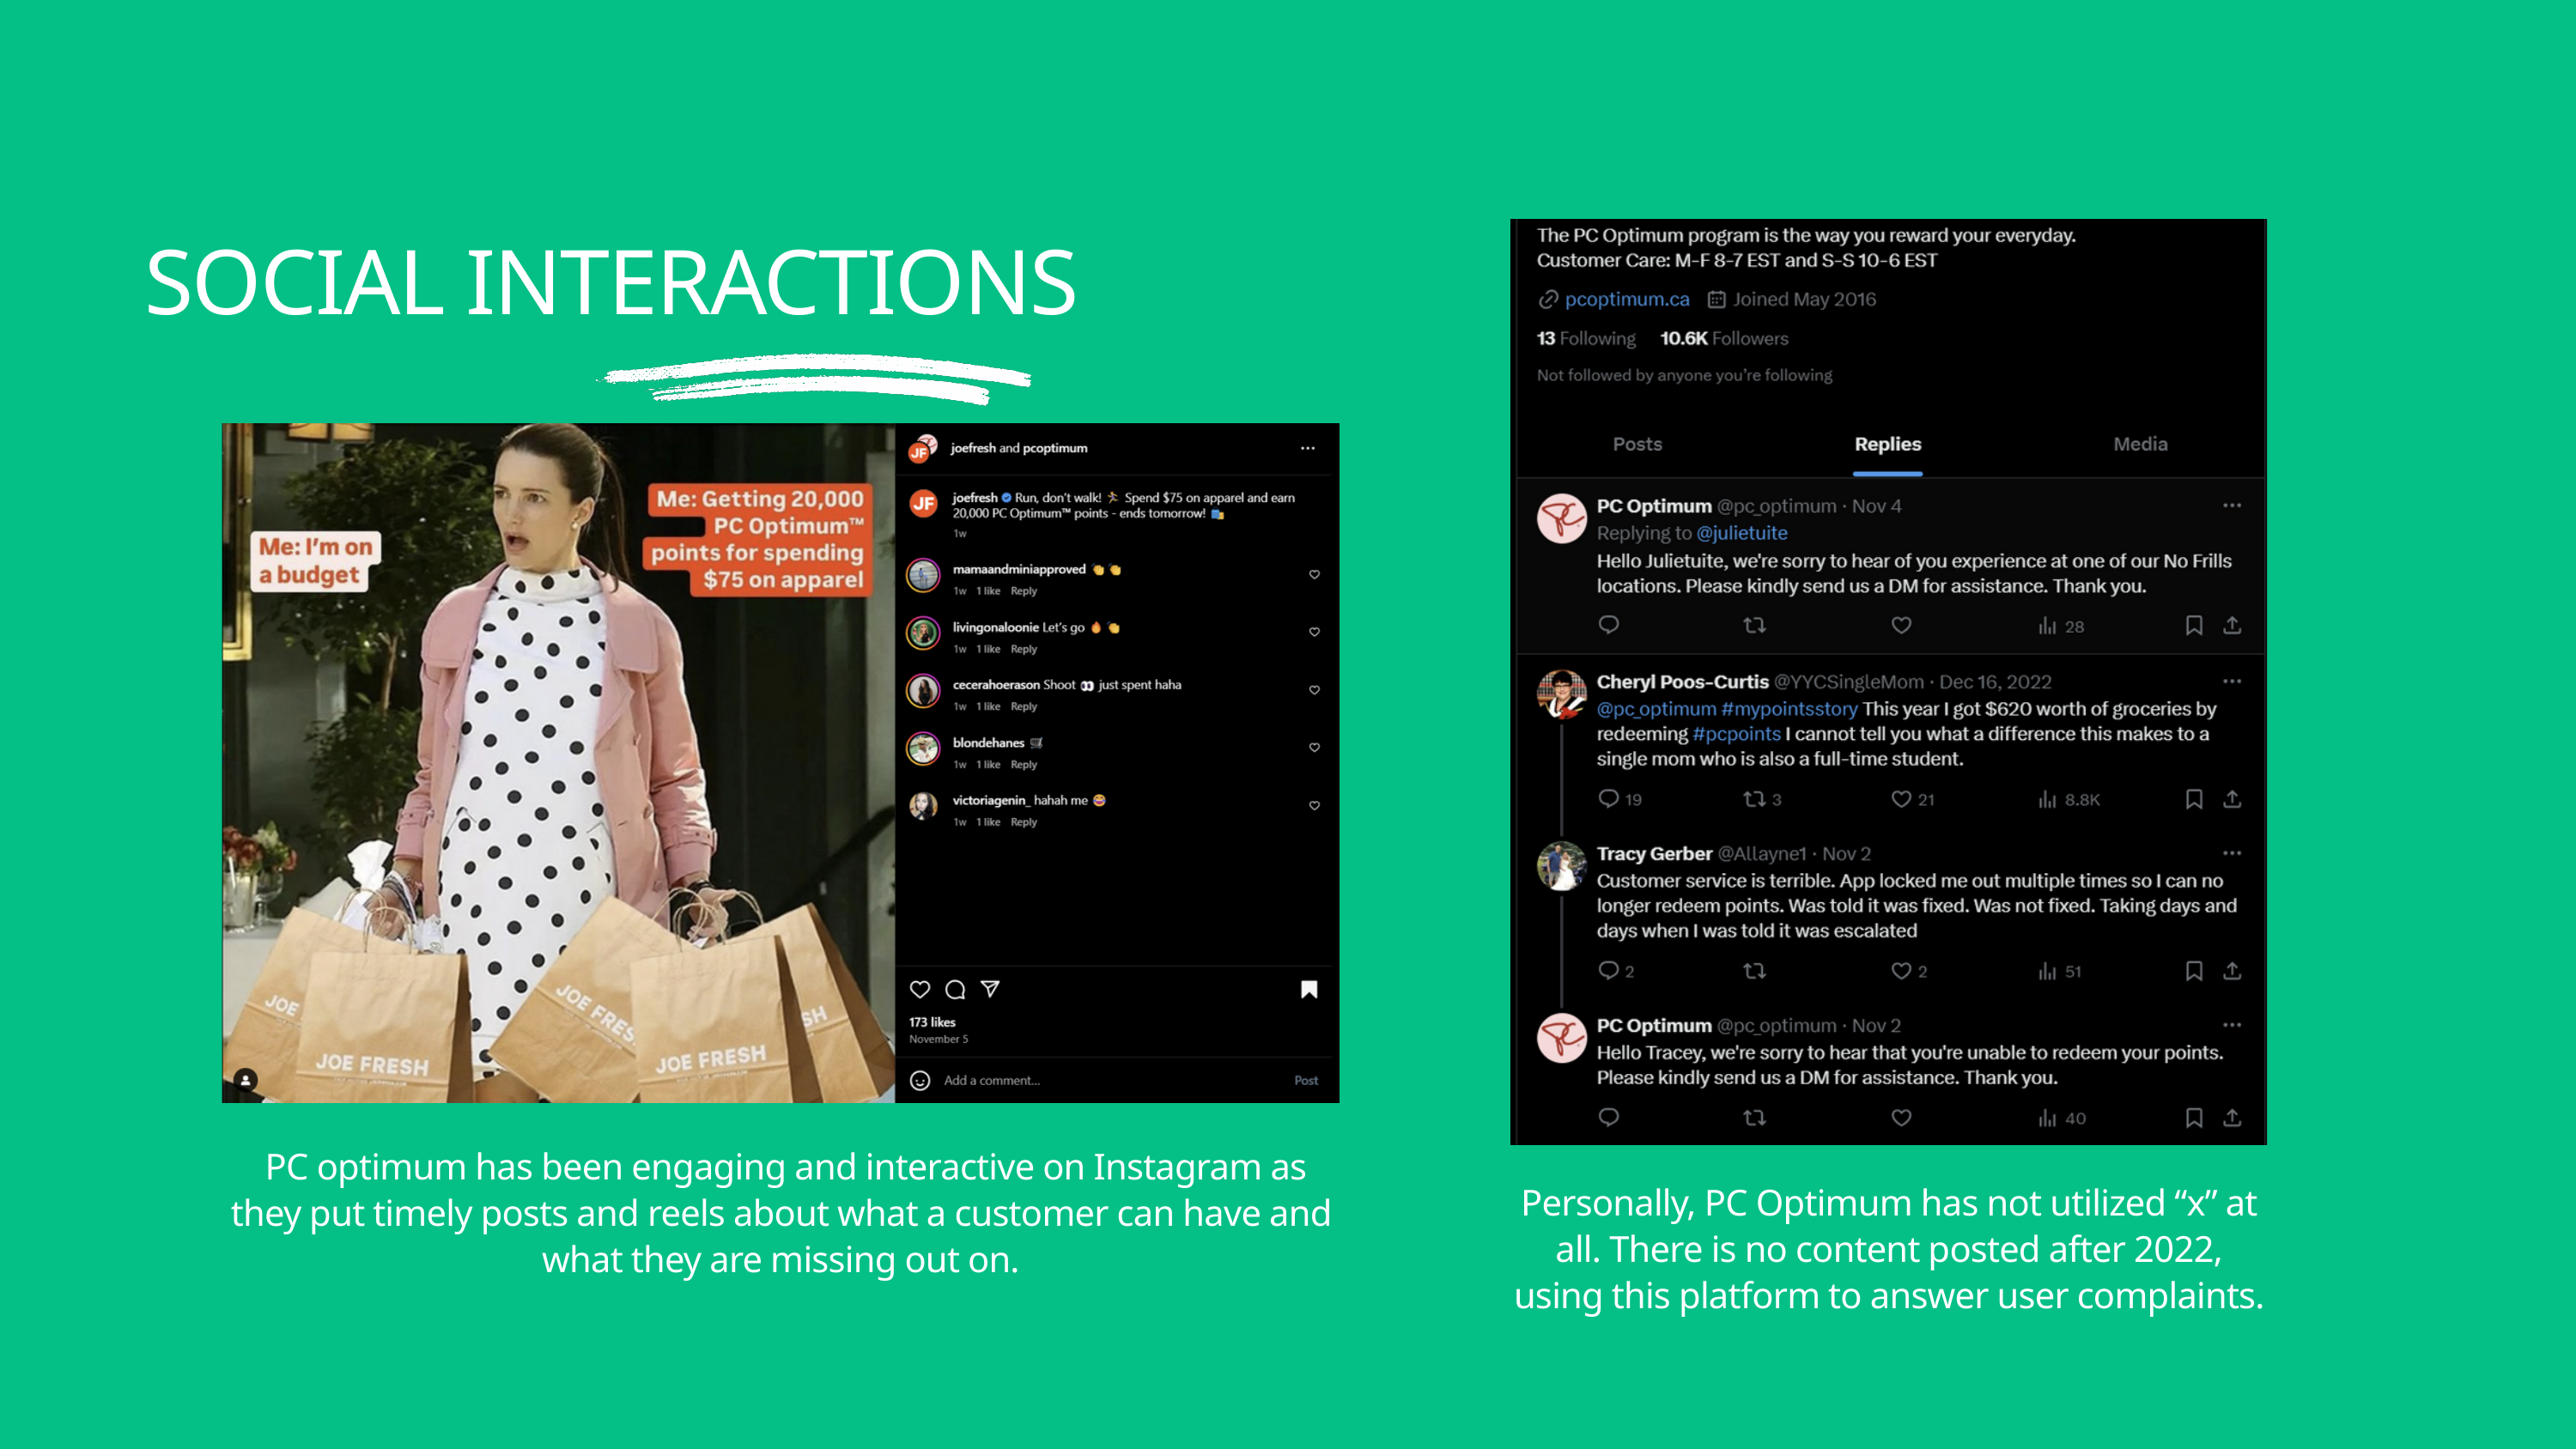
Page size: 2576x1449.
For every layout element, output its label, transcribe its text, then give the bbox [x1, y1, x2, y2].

text_box [593, 353, 1032, 406]
text_box SOCIAL INTERACTIONS [144, 243, 2227, 333]
text_box [222, 423, 1340, 1104]
text_box PC optimum has been engaging and interactive on Instagram as they put timely posts and reels about what a customer can have and what they are missing out on. [222, 1140, 1340, 1280]
text_box [1510, 219, 2268, 1145]
text_box Personally, PC Optimum has not utilized “x” at all. There is no content posted after 2022, using this platform to answer user complaints. [1510, 1176, 2268, 1317]
